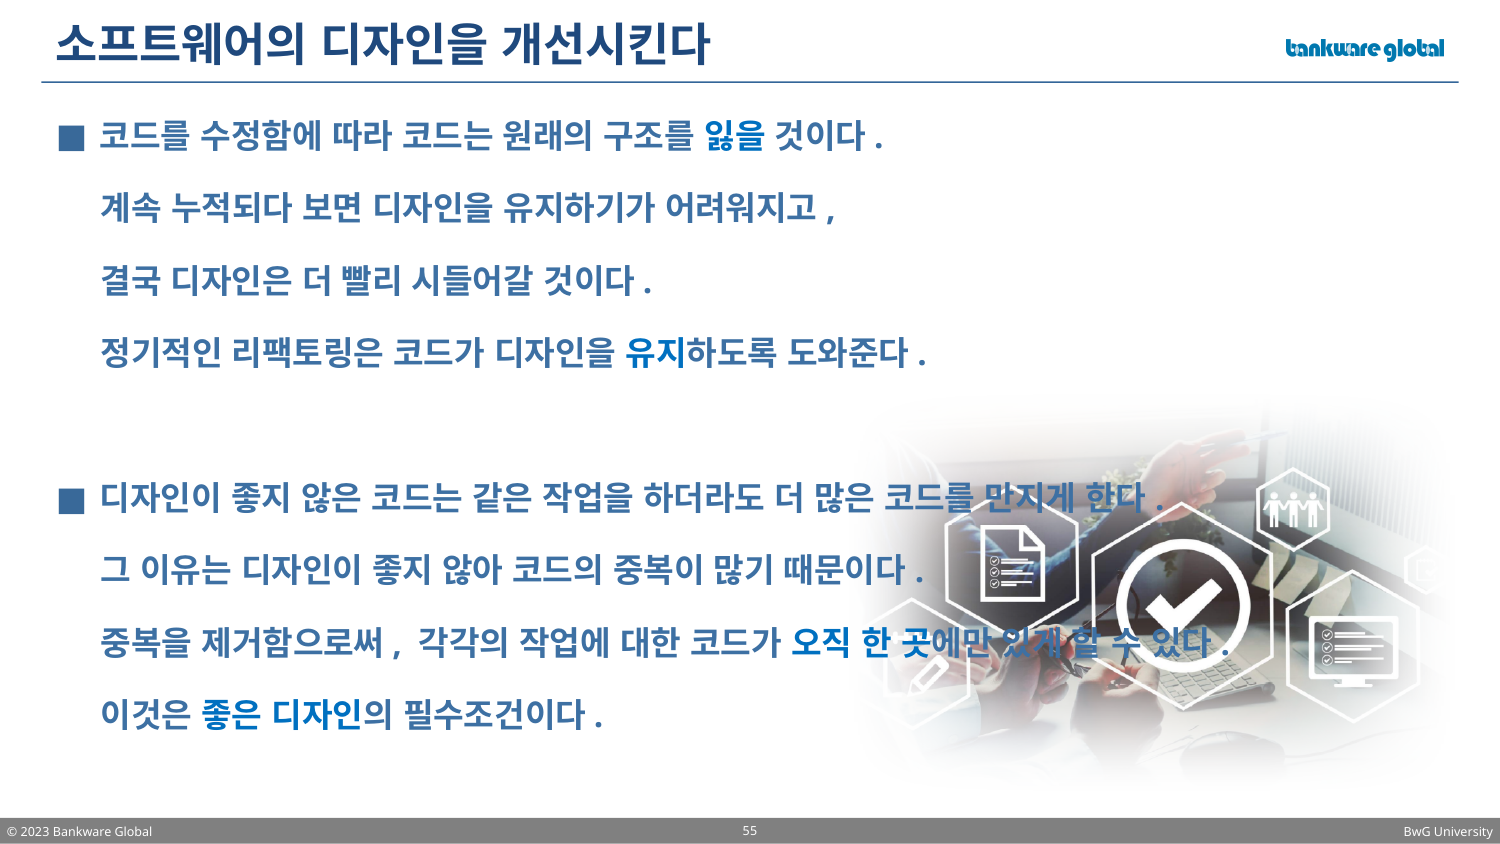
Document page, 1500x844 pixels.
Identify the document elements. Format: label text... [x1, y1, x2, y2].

picture [843, 387, 1460, 797]
list 코드를 수정함에 따라 코드는 원래의 구조를 잃을 것이다. 계속 누적되다 보면 디자인을 유지하기가 어려워지고, 결국 디자인은 더 빨리 시들어갈 것이다. 정기적인 리팩토링은 코드가 디자인을 유지하도록 도와준다. 디자인이 좋지 않은 코드는 같은 작업을 하더라도 더 많은 코드를 만지게 한다. 그 이유는 디자인이 좋지 않아 코드의 중복이 많기 때문이다. 중복을 제거함으로써, 각각의 작업에 대한 코드가 오직 한 곳에만 있게 할 수 있다. 이것은 좋은 디자인의 필수조건이다. [40, 87, 1459, 785]
title 소프트웨어의 디자인을 개선시킨다 [40, 17, 1459, 77]
slide_number 55 [741, 823, 759, 840]
